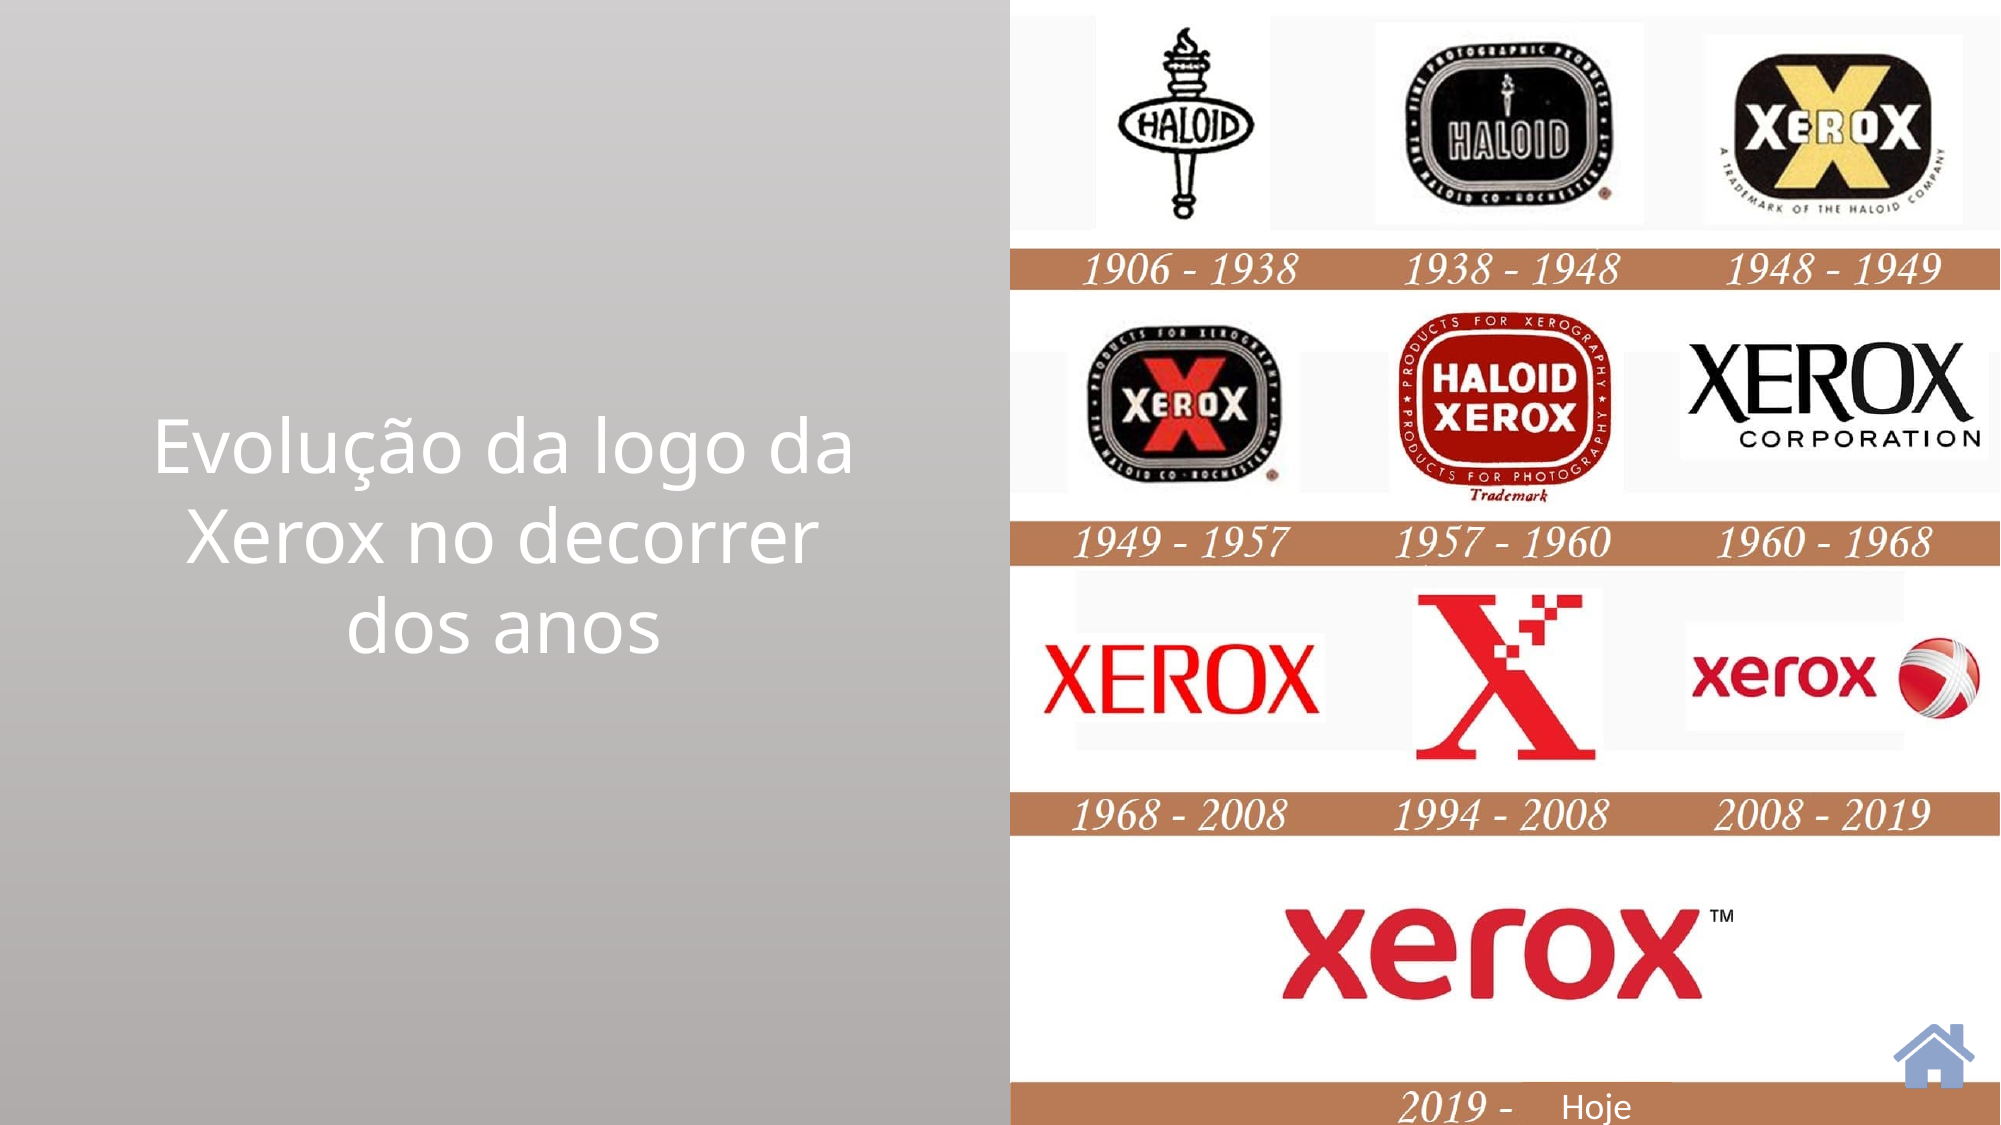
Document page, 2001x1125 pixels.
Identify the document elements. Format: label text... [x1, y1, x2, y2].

text_box Evolução da logo da Xerox no decorrer dos anos [106, 391, 902, 962]
picture [1010, 0, 2000, 1125]
